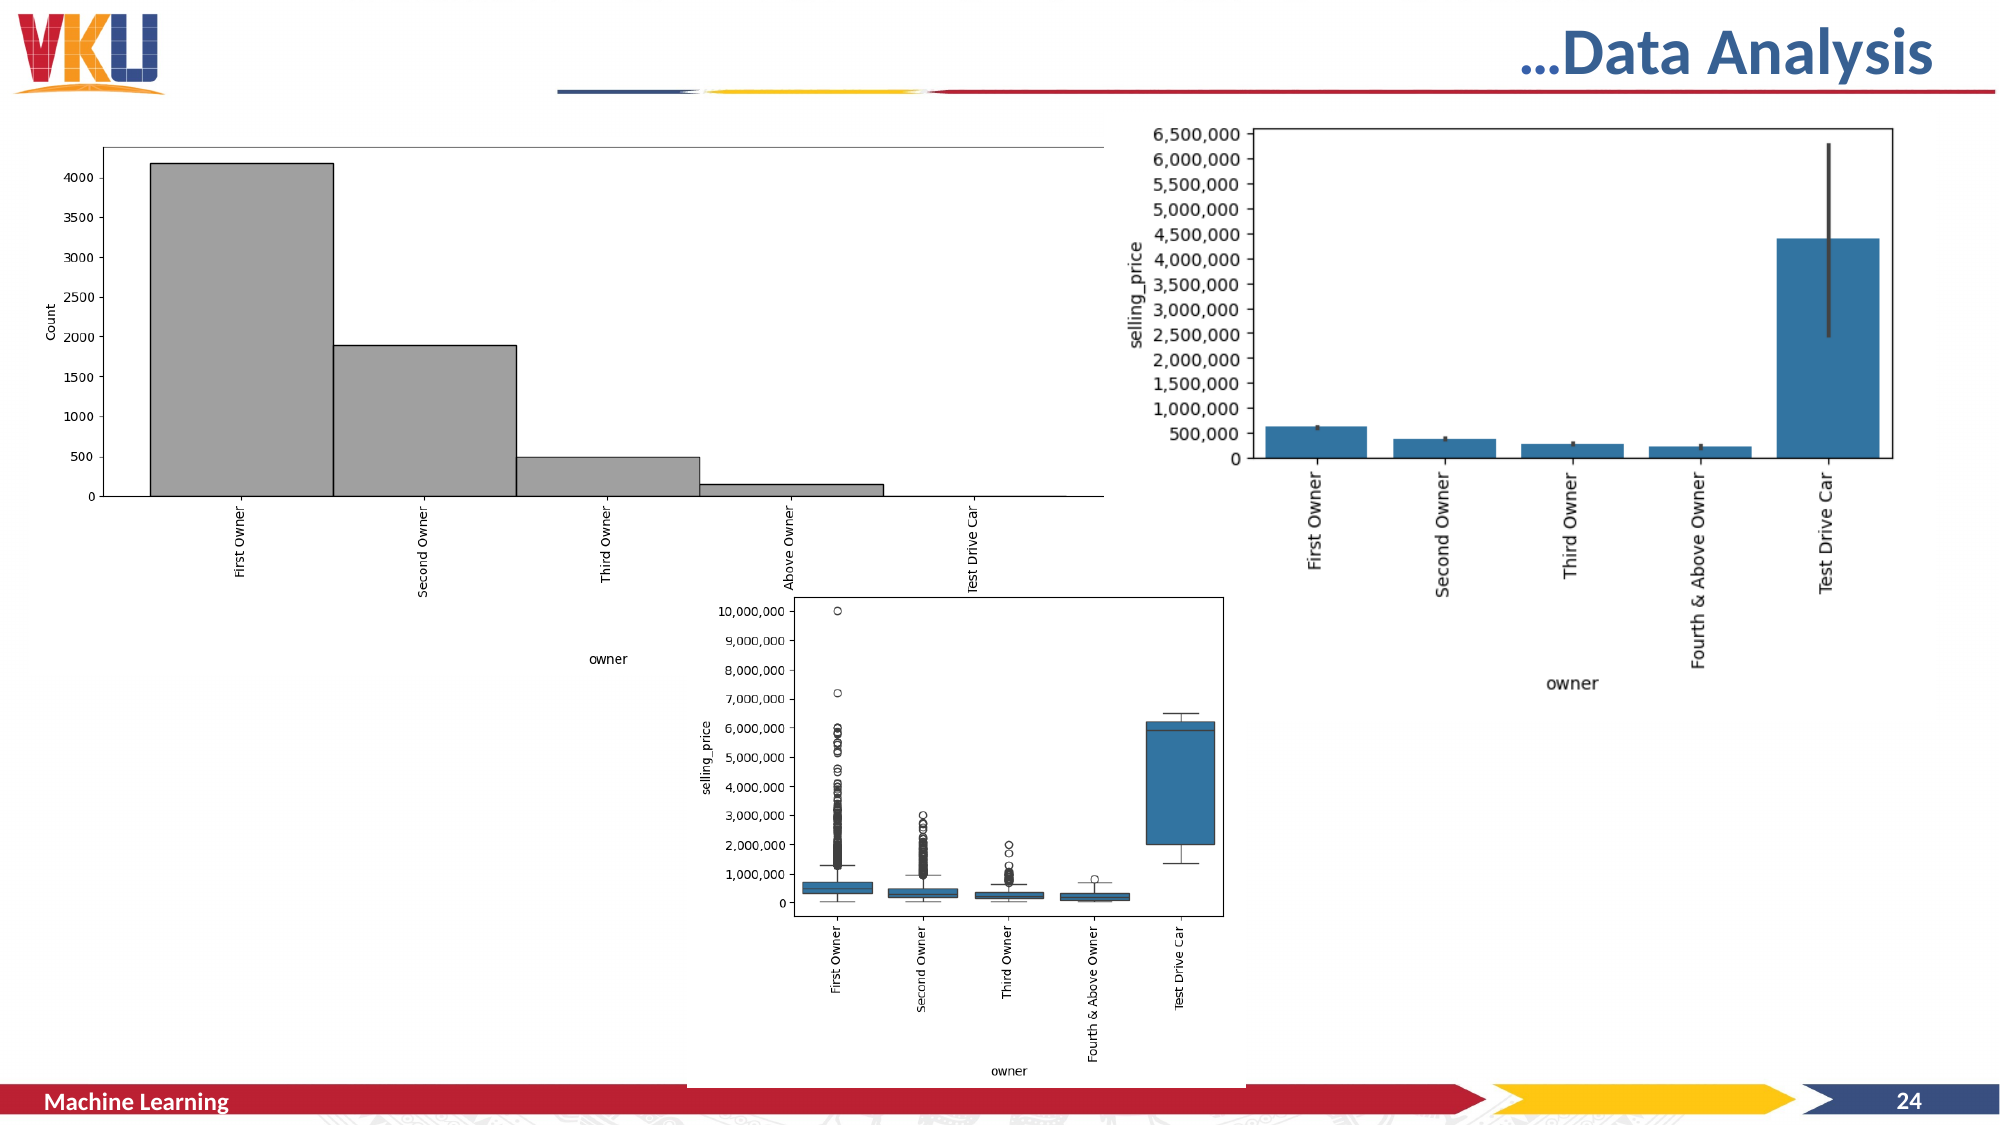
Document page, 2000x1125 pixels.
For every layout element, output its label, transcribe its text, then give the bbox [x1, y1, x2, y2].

title …Data Analysis [387, 20, 1950, 75]
picture [0, 0, 2000, 1125]
slide_number 24 [1849, 1073, 1938, 1125]
footer Machine Learning [29, 1070, 663, 1125]
